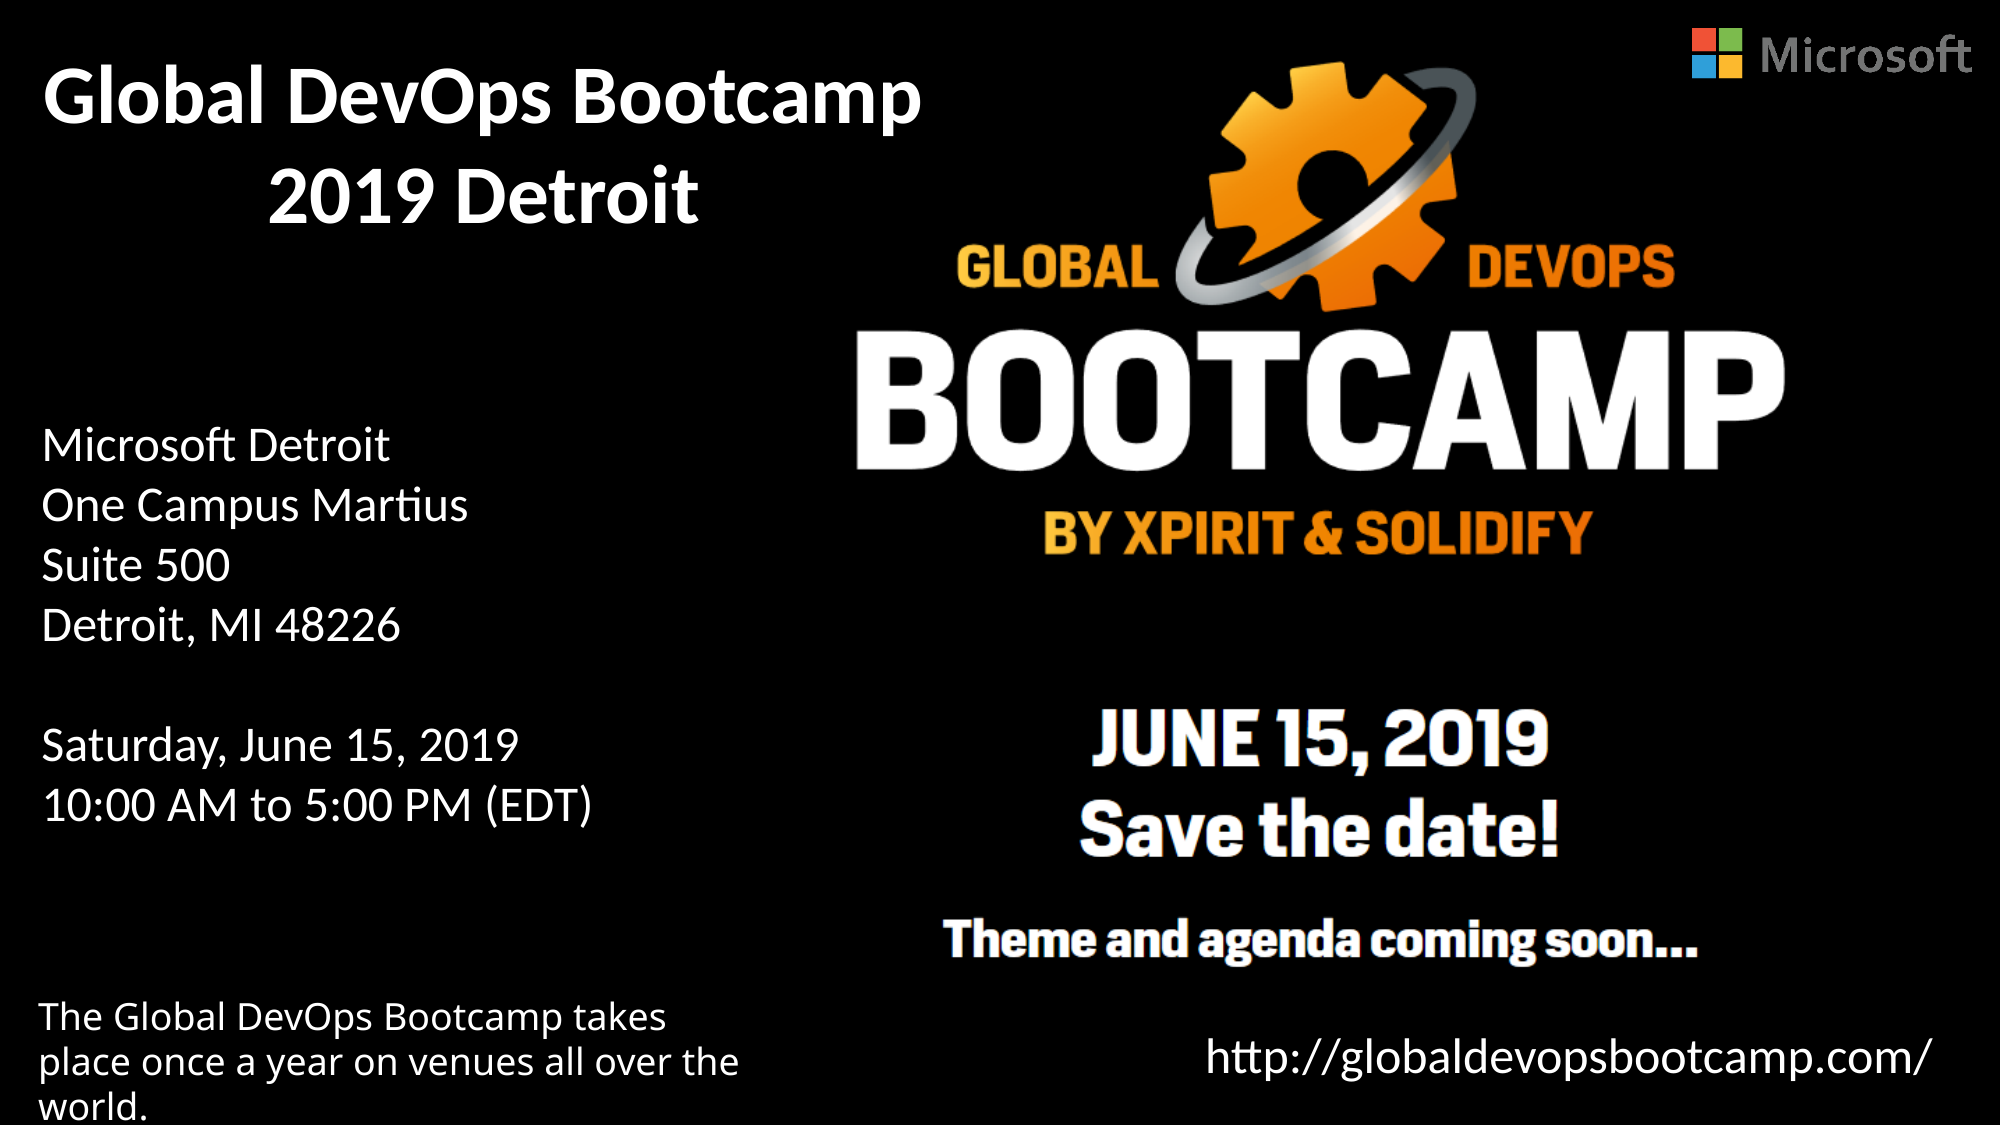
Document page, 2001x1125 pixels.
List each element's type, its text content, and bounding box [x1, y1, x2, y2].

text_box Global DevOps Bootcamp 2019 Detroit [28, 32, 940, 248]
text_box Microsoft Detroit One Campus Martius Suite 500 Detroit, MI 48226 Saturday, June 15, 2019 10:00 AM to 5:00 PM (EDT) [26, 404, 620, 890]
text_box The Global DevOps Bootcamp takes place once a year on venues all over the world. [23, 985, 780, 1125]
text_box http://globaldevopsbootcamp.com/ [1190, 1016, 1948, 1091]
picture [815, 19, 1979, 988]
